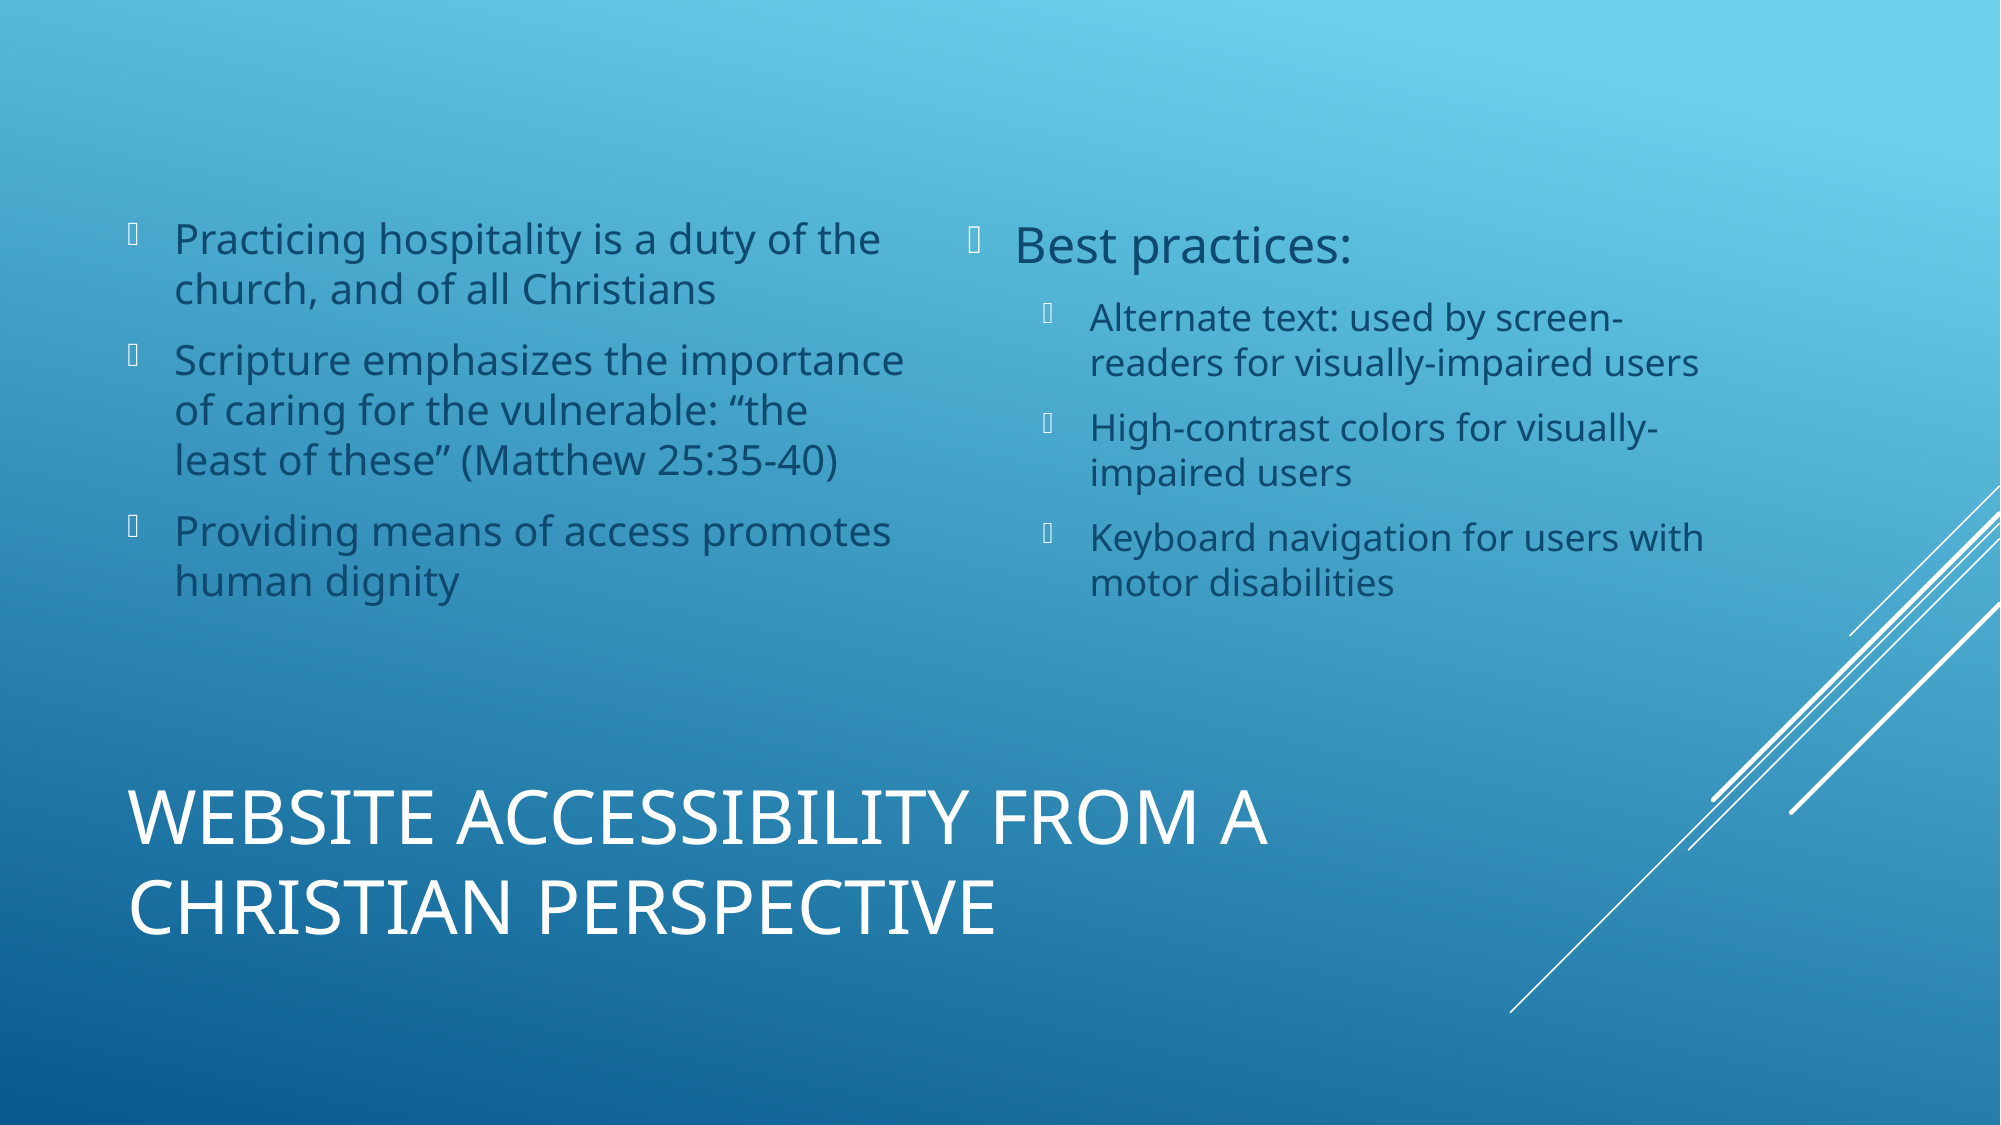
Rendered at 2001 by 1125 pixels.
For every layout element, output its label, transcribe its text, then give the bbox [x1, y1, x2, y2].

list Best practices: Alternate text: used by screen-readers for visually-impaired users High-contrast colors for visually-impaired users Keyboard navigation for users with motor disabilities [952, 112, 1763, 706]
title Website accessibility from a Christian perspective [112, 736, 1513, 984]
list Practicing hospitality is a duty of the church, and of all Christians Scripture emphasizes the importance of caring for the vulnerable: “the least of these” (Matthew 25:35-40) Providing means of access promotes human dignity [112, 112, 923, 706]
